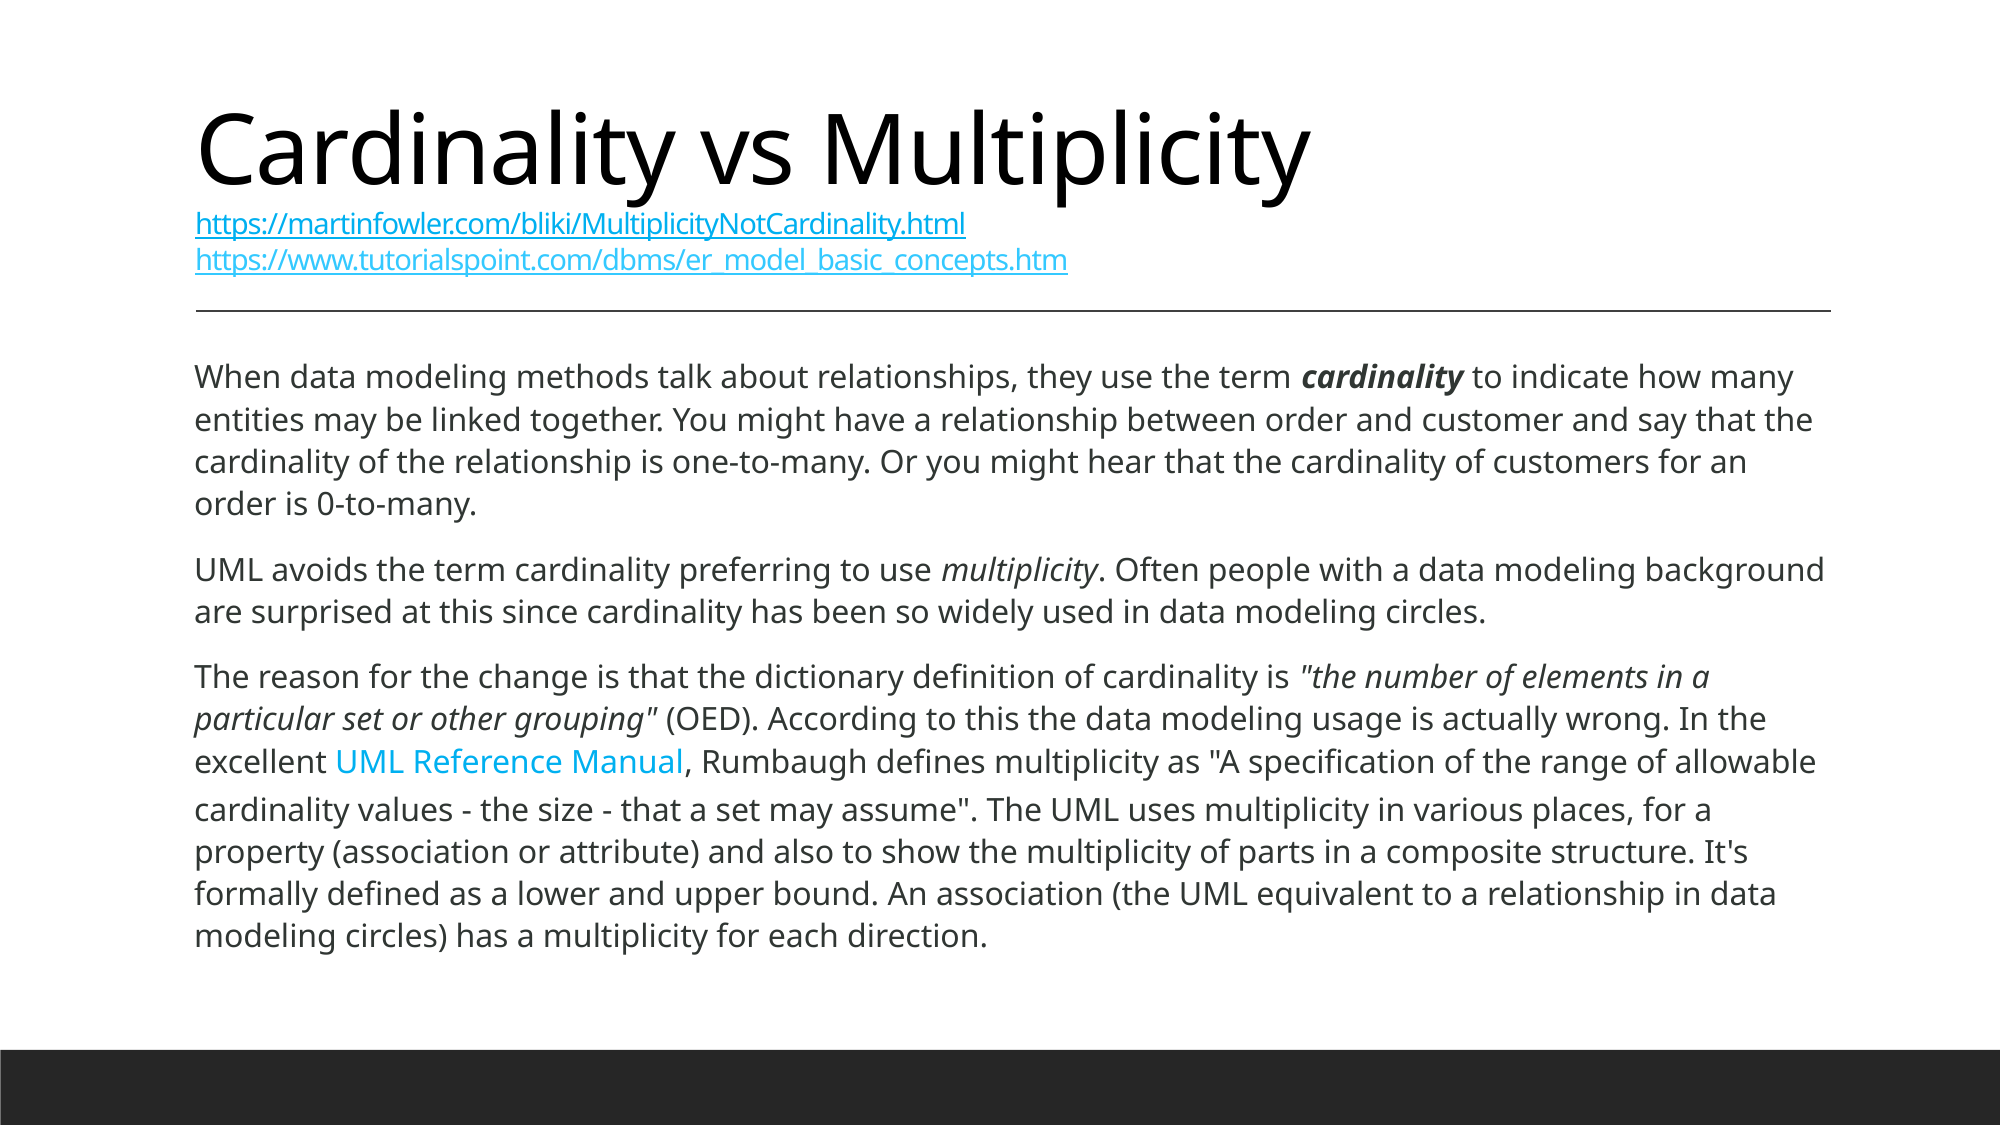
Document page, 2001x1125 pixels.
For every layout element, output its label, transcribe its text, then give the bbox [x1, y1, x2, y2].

title Cardinality vs Multiplicity https://martinfowler.com/bliki/MultiplicityNotCardinality.html https://www.tutorialspoint.com/dbms/er_model_basic_concepts.htm [180, 47, 1830, 285]
list When data modeling methods talk about relationships, they use the term cardinality to indicate how many entities may be linked together. You might have a relationship between order and customer and say that the cardinality of the relationship is one-to-many. Or you might hear that the cardinality of customers for an order is 0-to-many. UML avoids the term cardinality preferring to use multiplicity. Often people with a data modeling background are surprised at this since cardinality has been so widely used in data modeling circles. The reason for the change is that the dictionary definition of cardinality is "the number of elements in a particular set or other grouping" (OED). According to this the data modeling usage is actually wrong. In the excellent UML Reference Manual, Rumbaugh defines multiplicity as "A specification of the range of allowable cardinality values - the size - that a set may assume". The UML uses multiplicity in various places, for a property (association or attribute) and also to show the multiplicity of parts in a composite structure. It's formally defined as a lower and upper bound. An association (the UML equivalent to a relationship in data modeling circles) has a multiplicity for each direction. [180, 345, 1830, 963]
